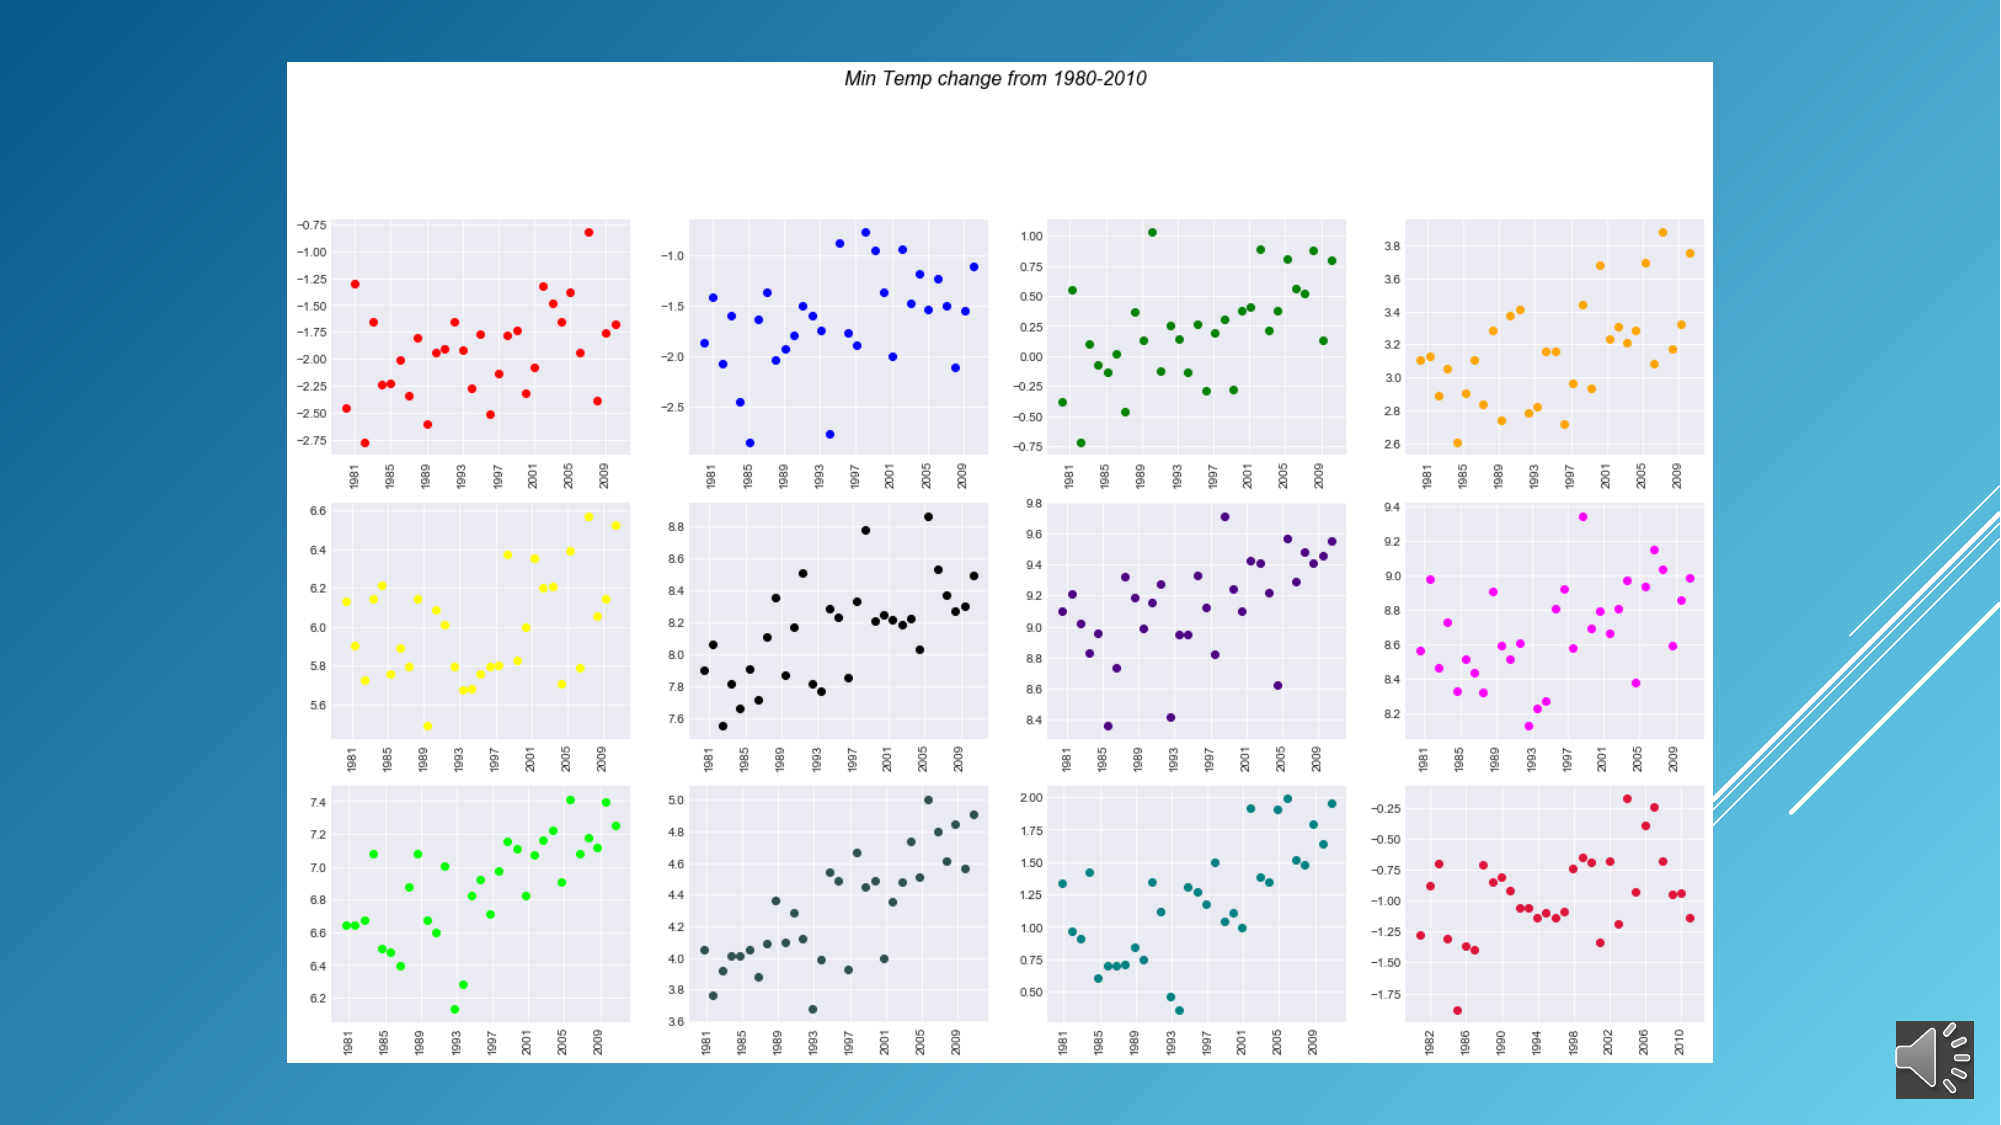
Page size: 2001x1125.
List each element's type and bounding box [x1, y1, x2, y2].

picture [1894, 1019, 1976, 1101]
picture [287, 62, 1713, 1063]
